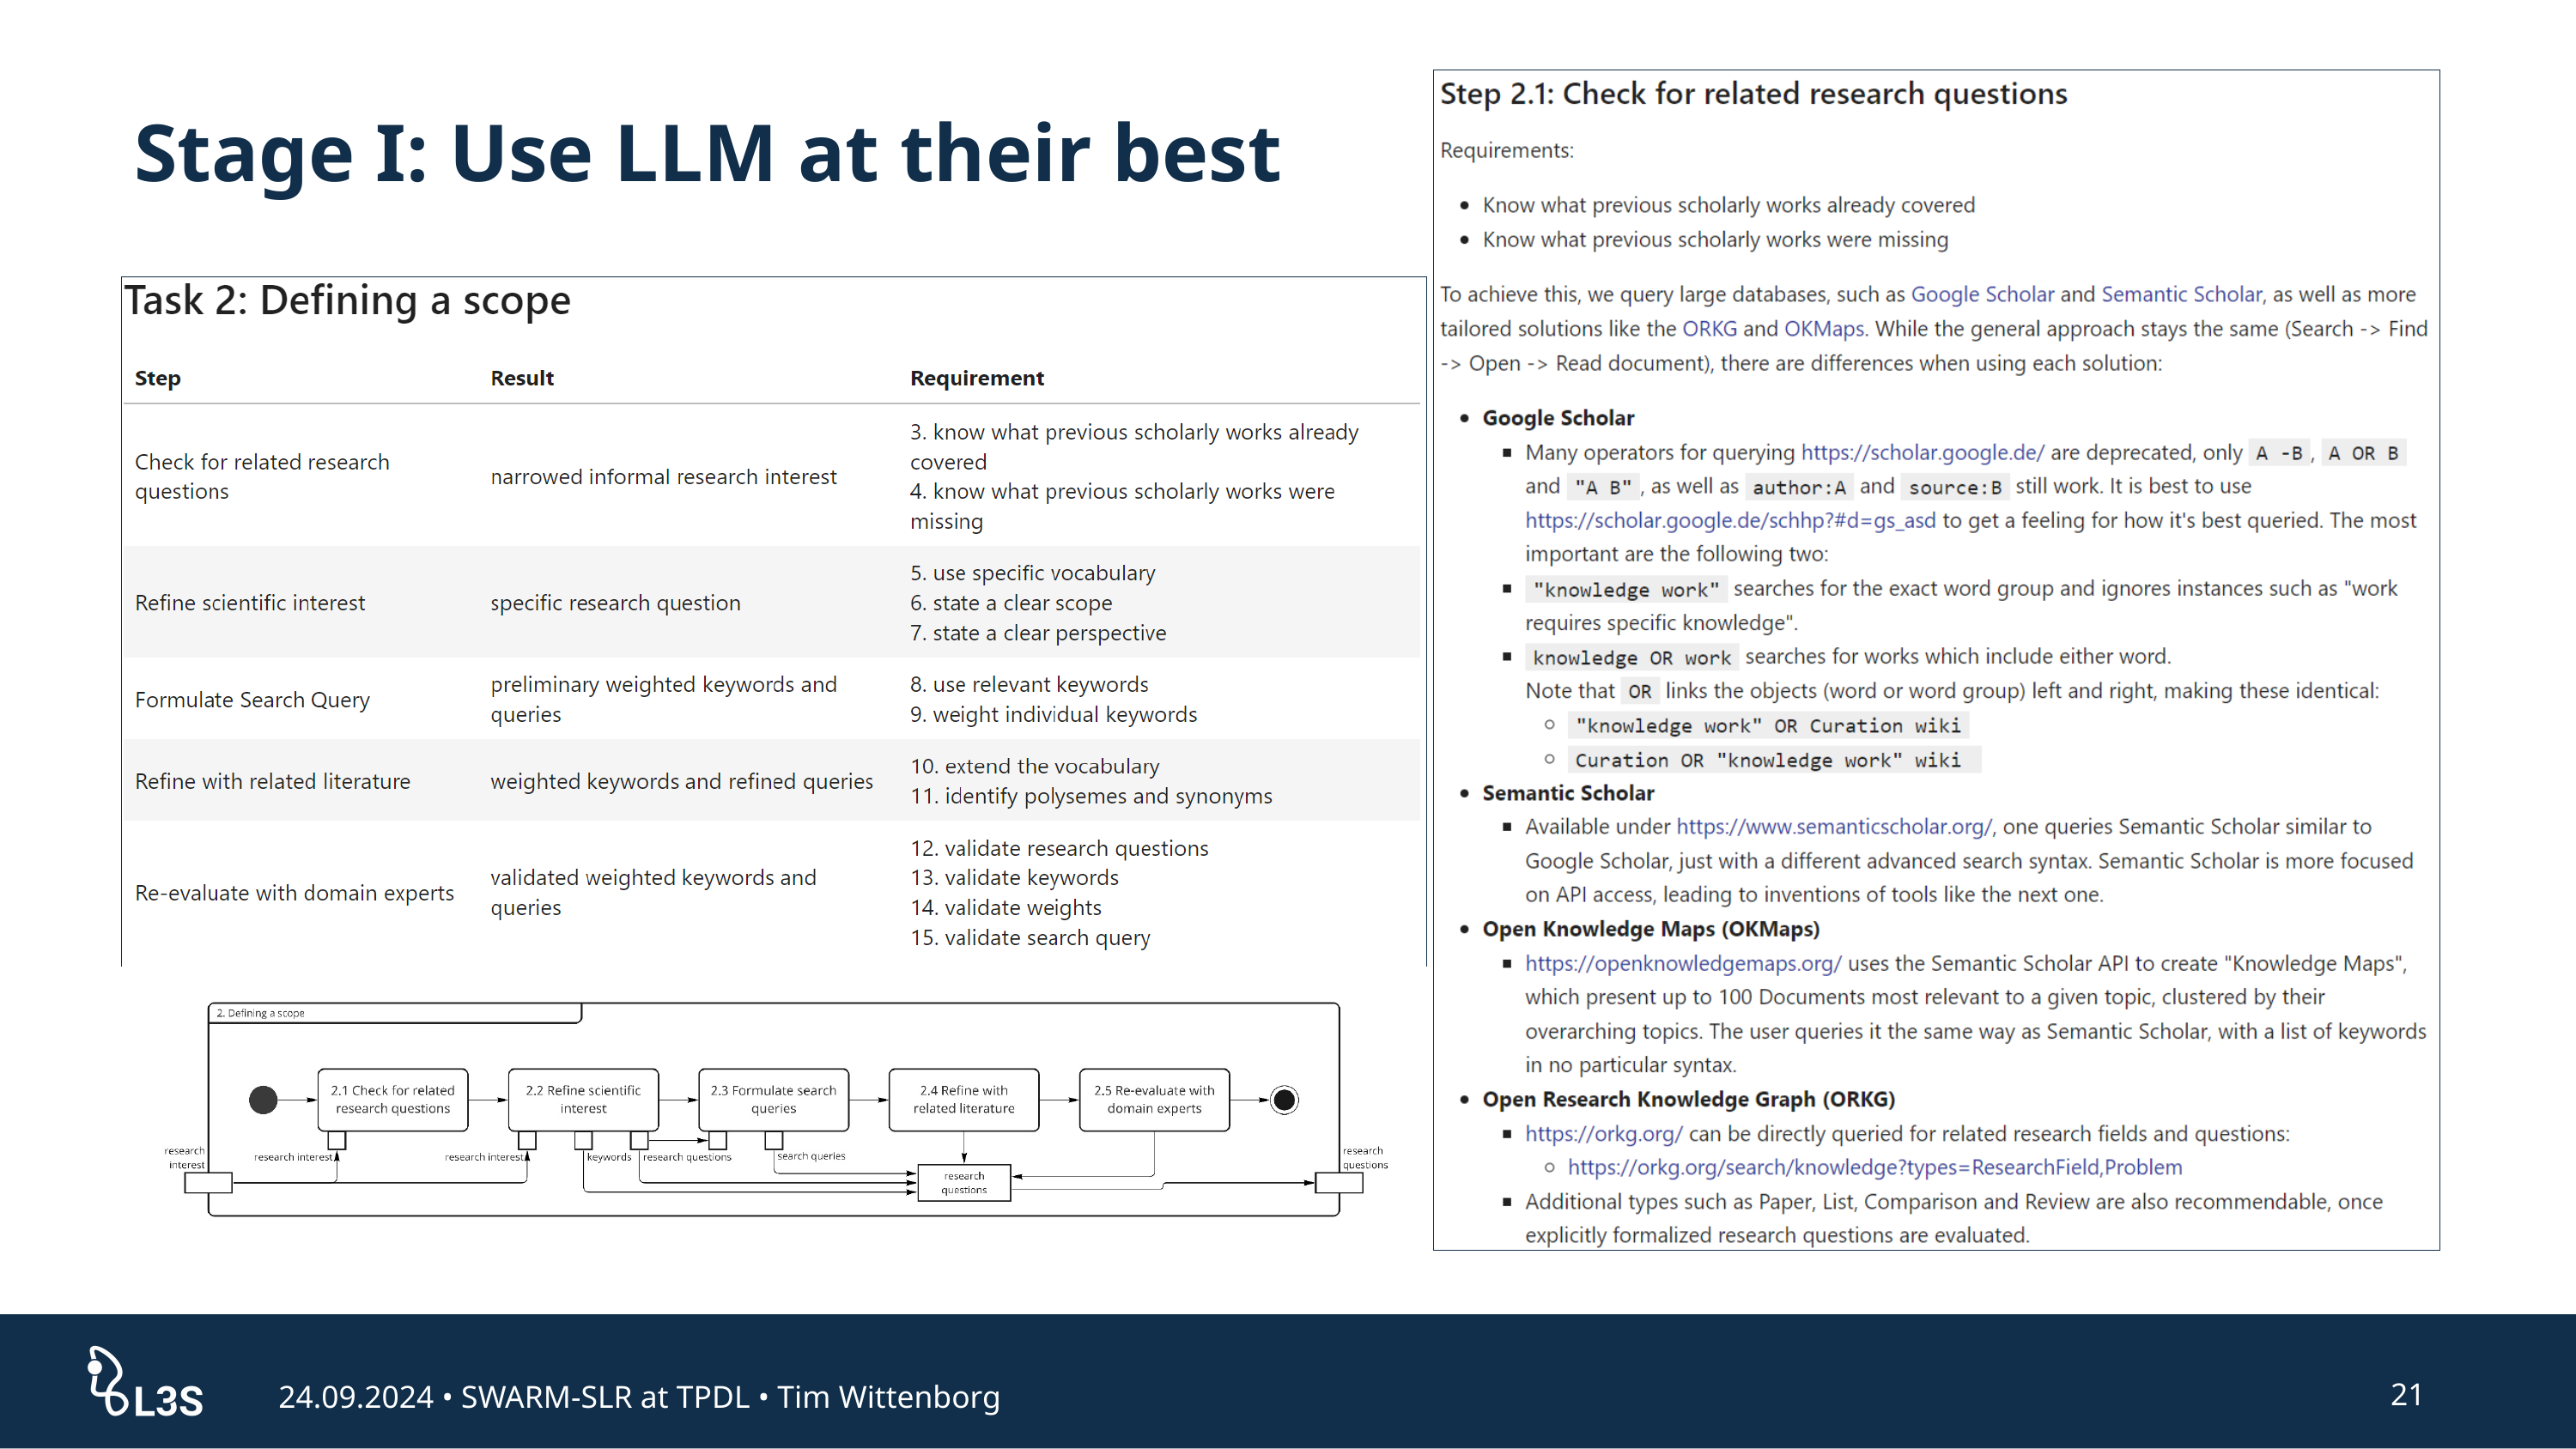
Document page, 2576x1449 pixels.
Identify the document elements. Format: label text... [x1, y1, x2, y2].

picture [120, 276, 1427, 966]
slide_number 21 [2287, 1376, 2439, 1416]
list 24.09.2024 • SWARM-SLR at TPDL • Tim Wittenborg [265, 1376, 2249, 1416]
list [120, 966, 1427, 1251]
picture [1432, 69, 2440, 1251]
picture [85, 1344, 204, 1418]
title Stage I: Use LLM at their best [121, 70, 1431, 231]
